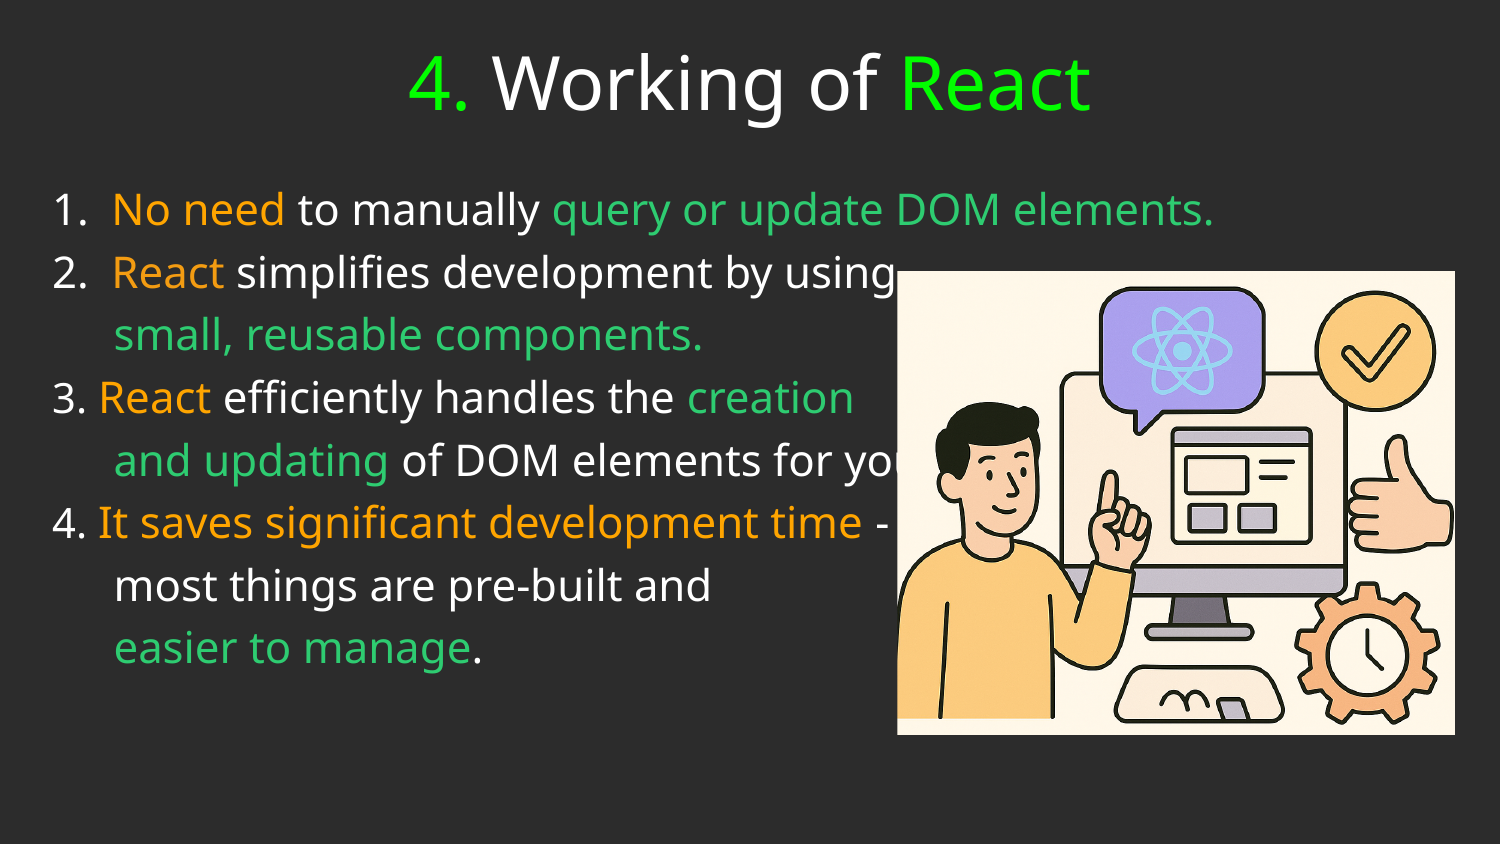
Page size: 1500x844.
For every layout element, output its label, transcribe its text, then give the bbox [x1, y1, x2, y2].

title 4. Working of React [187, 18, 1334, 177]
text_box No need to manually query or update DOM elements. React simplifies development by using small, reusable components. 3. React efficiently handles the creation and updating of DOM elements for you. 4. It saves significant development time - most things are pre-built and easier to manage. [50, 171, 1422, 673]
picture [897, 271, 1456, 735]
